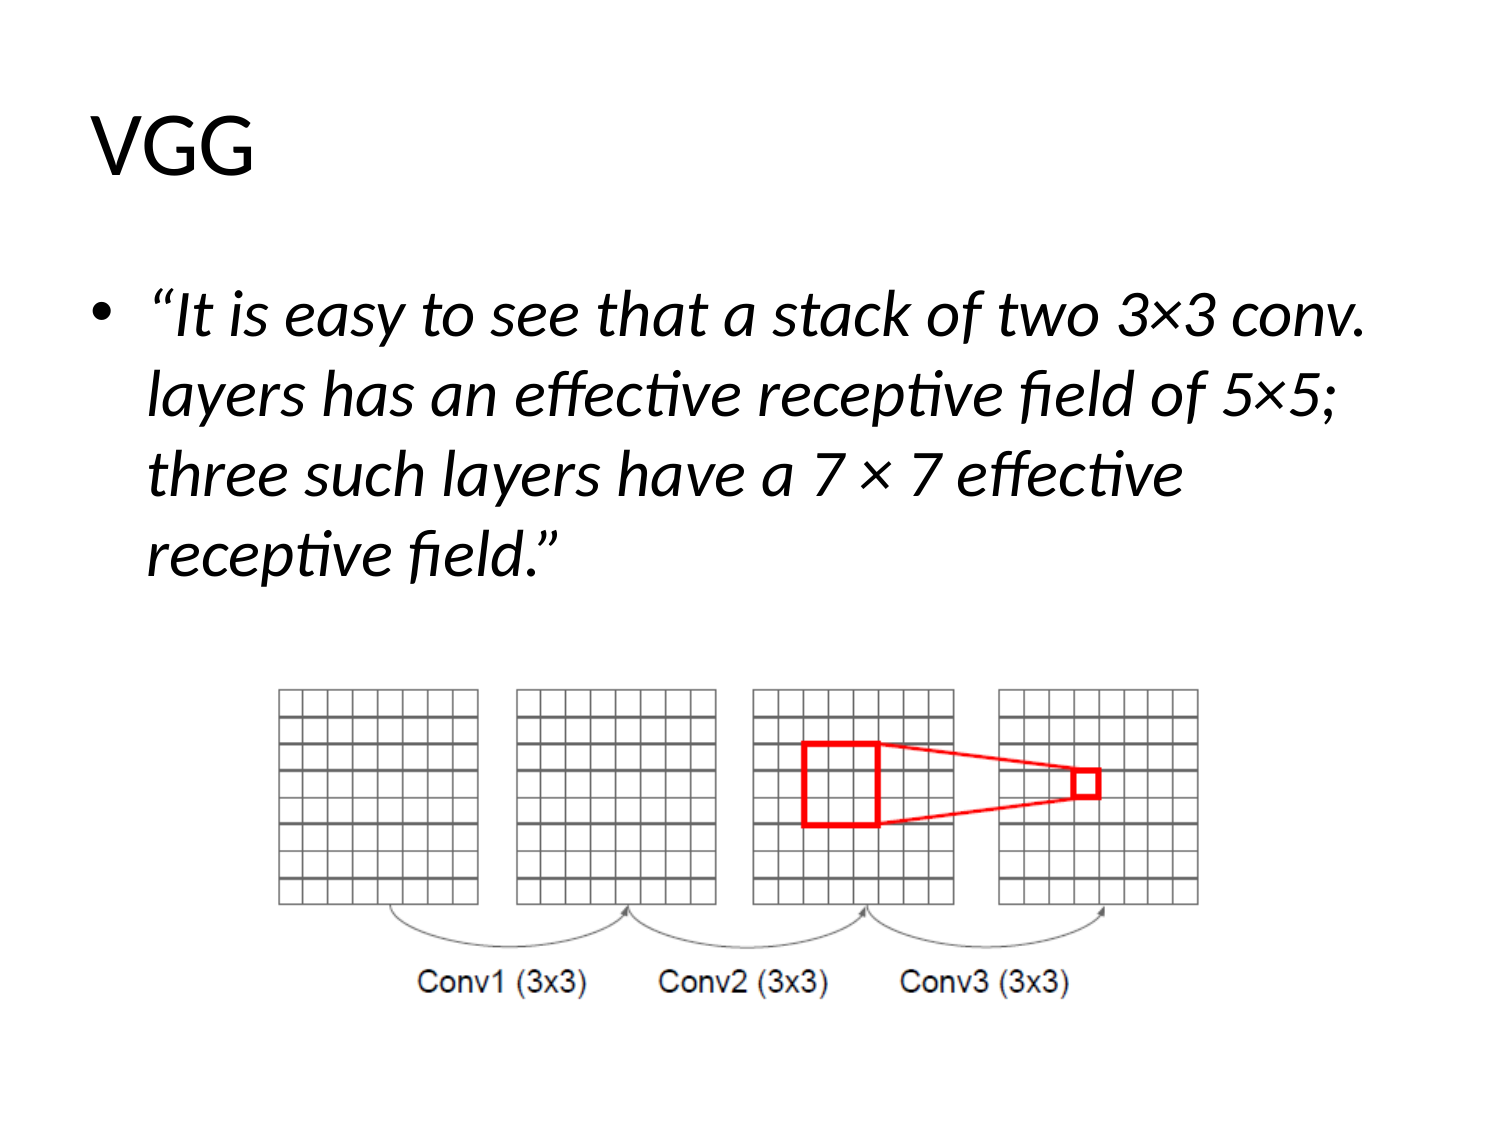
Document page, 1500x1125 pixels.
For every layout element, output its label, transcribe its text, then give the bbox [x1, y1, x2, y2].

list “It is easy to see that a stack of two 3×3 conv. layers has an effective receptive field of 5×5; three such layers have a 7 × 7 effective receptive field.” [75, 262, 1425, 1005]
picture [252, 680, 1238, 1044]
title VGG [75, 45, 1425, 233]
